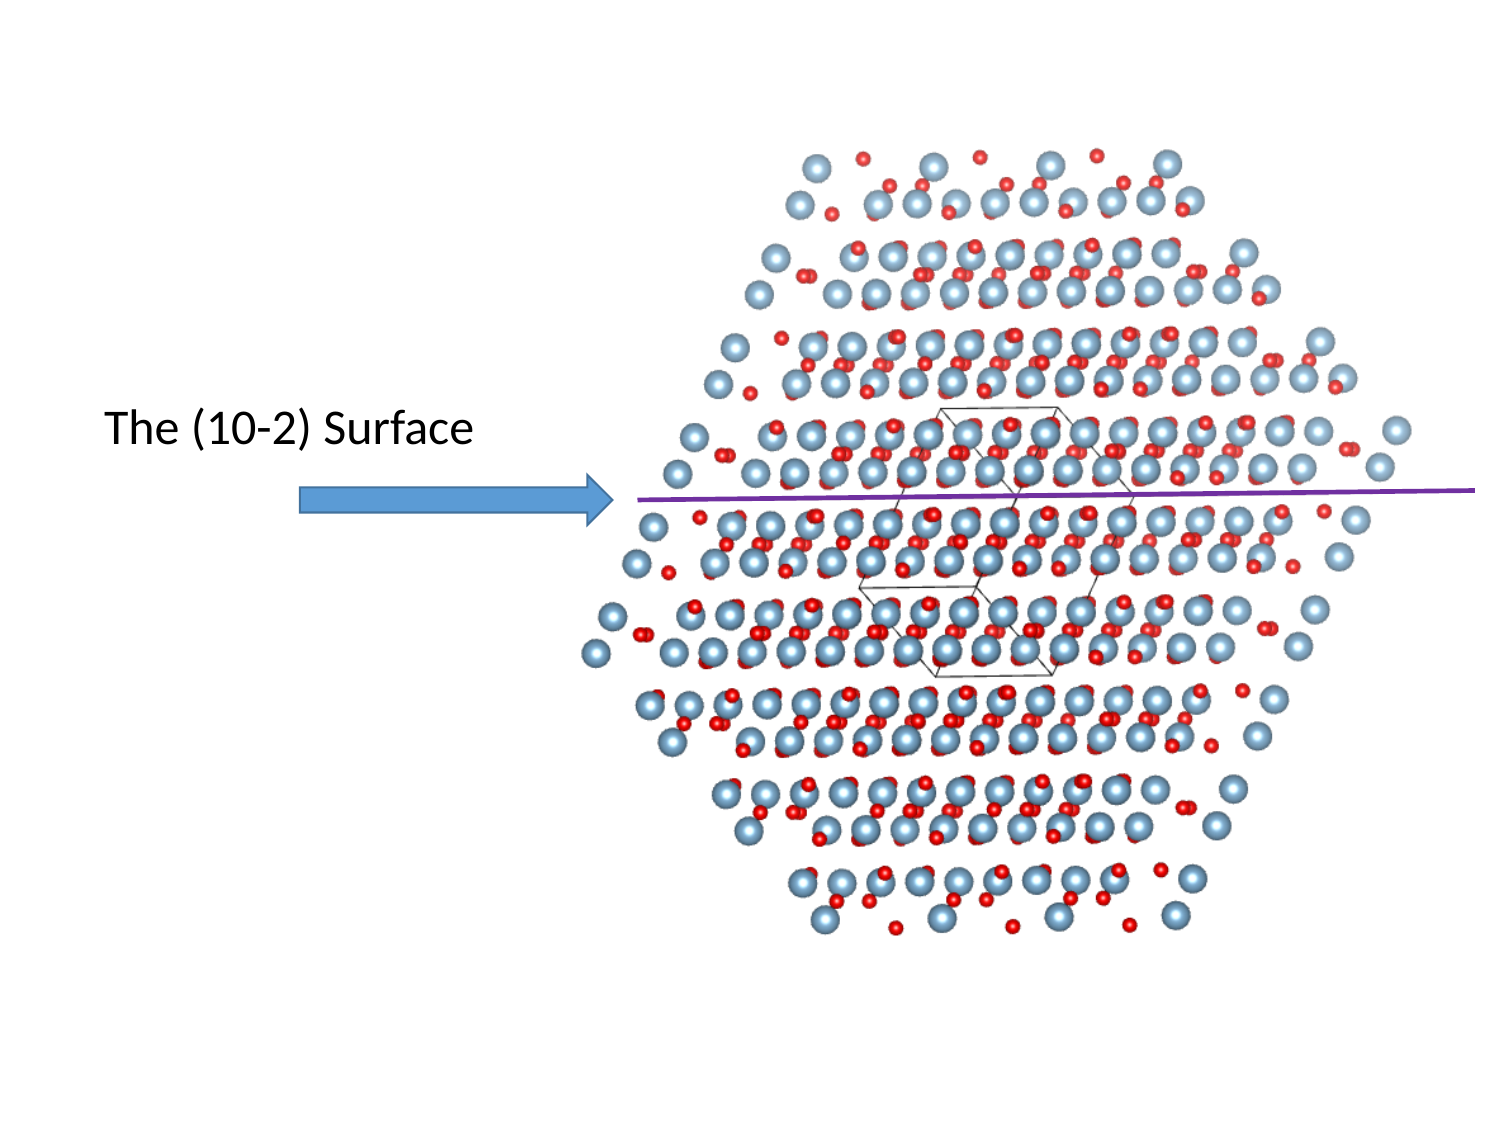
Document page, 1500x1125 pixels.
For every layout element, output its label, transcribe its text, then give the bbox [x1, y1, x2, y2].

text_box [298, 486, 537, 514]
text_box The (10-2) Surface [89, 387, 490, 463]
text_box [637, 490, 1475, 500]
picture [537, 129, 1437, 980]
